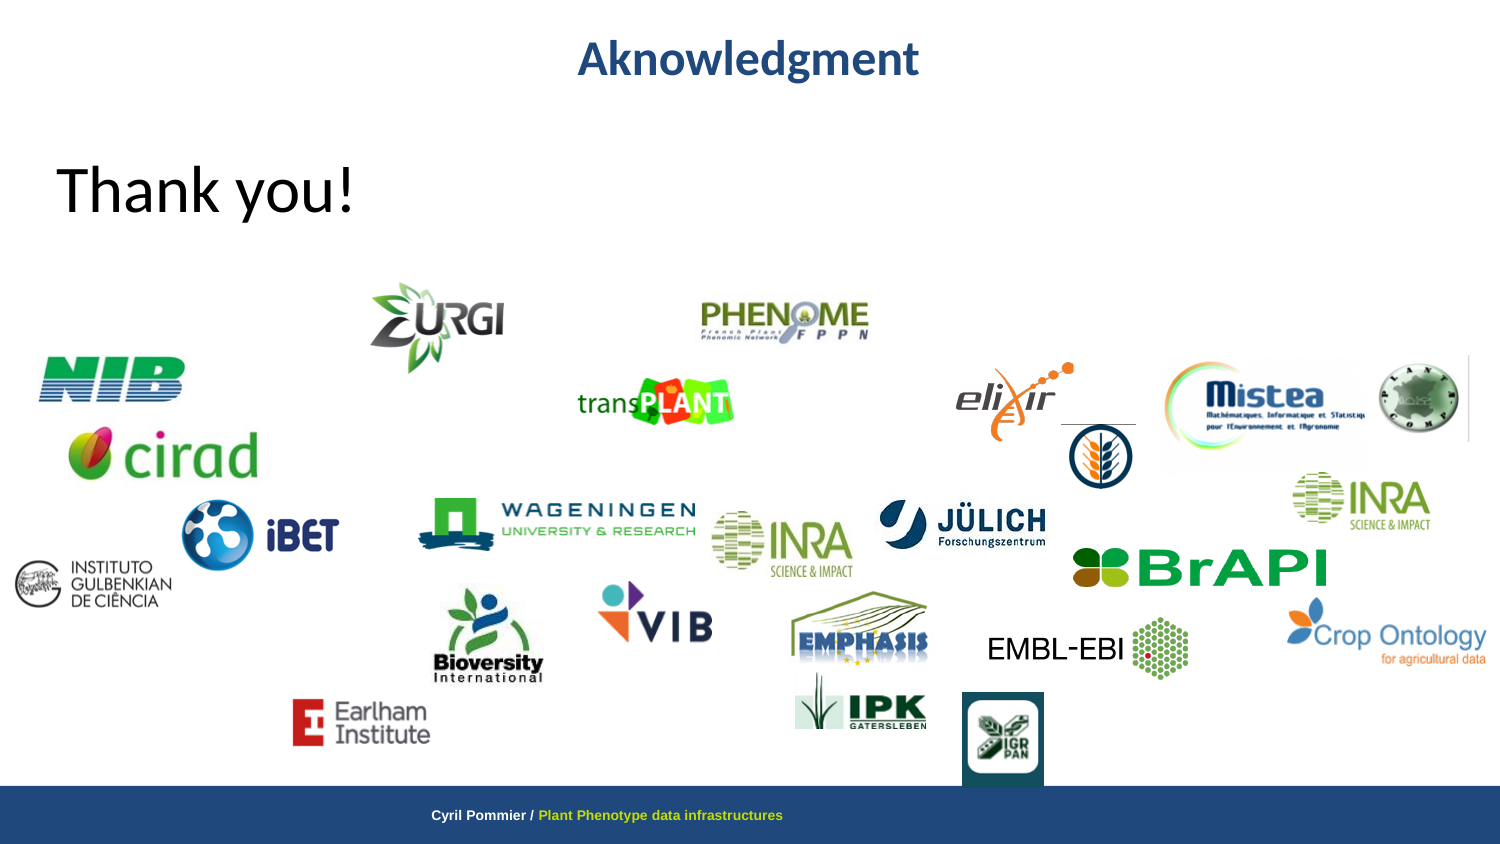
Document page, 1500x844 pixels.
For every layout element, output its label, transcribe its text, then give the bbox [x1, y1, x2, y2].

picture [430, 583, 549, 688]
picture [598, 581, 712, 657]
picture [369, 282, 504, 375]
picture [875, 473, 1050, 551]
picture [1073, 548, 1326, 587]
picture [962, 692, 1045, 788]
picture [779, 584, 943, 729]
title Aknowledgment [72, 0, 1426, 112]
picture [955, 362, 1137, 490]
list Thank you! [41, 138, 1471, 754]
picture [417, 497, 695, 551]
picture [988, 617, 1188, 680]
picture [694, 293, 877, 348]
picture [292, 698, 432, 747]
picture [710, 511, 853, 578]
picture [1287, 596, 1487, 668]
picture [0, 497, 342, 625]
picture [577, 378, 734, 426]
picture [1161, 355, 1474, 530]
picture [37, 355, 188, 404]
picture [51, 416, 274, 491]
